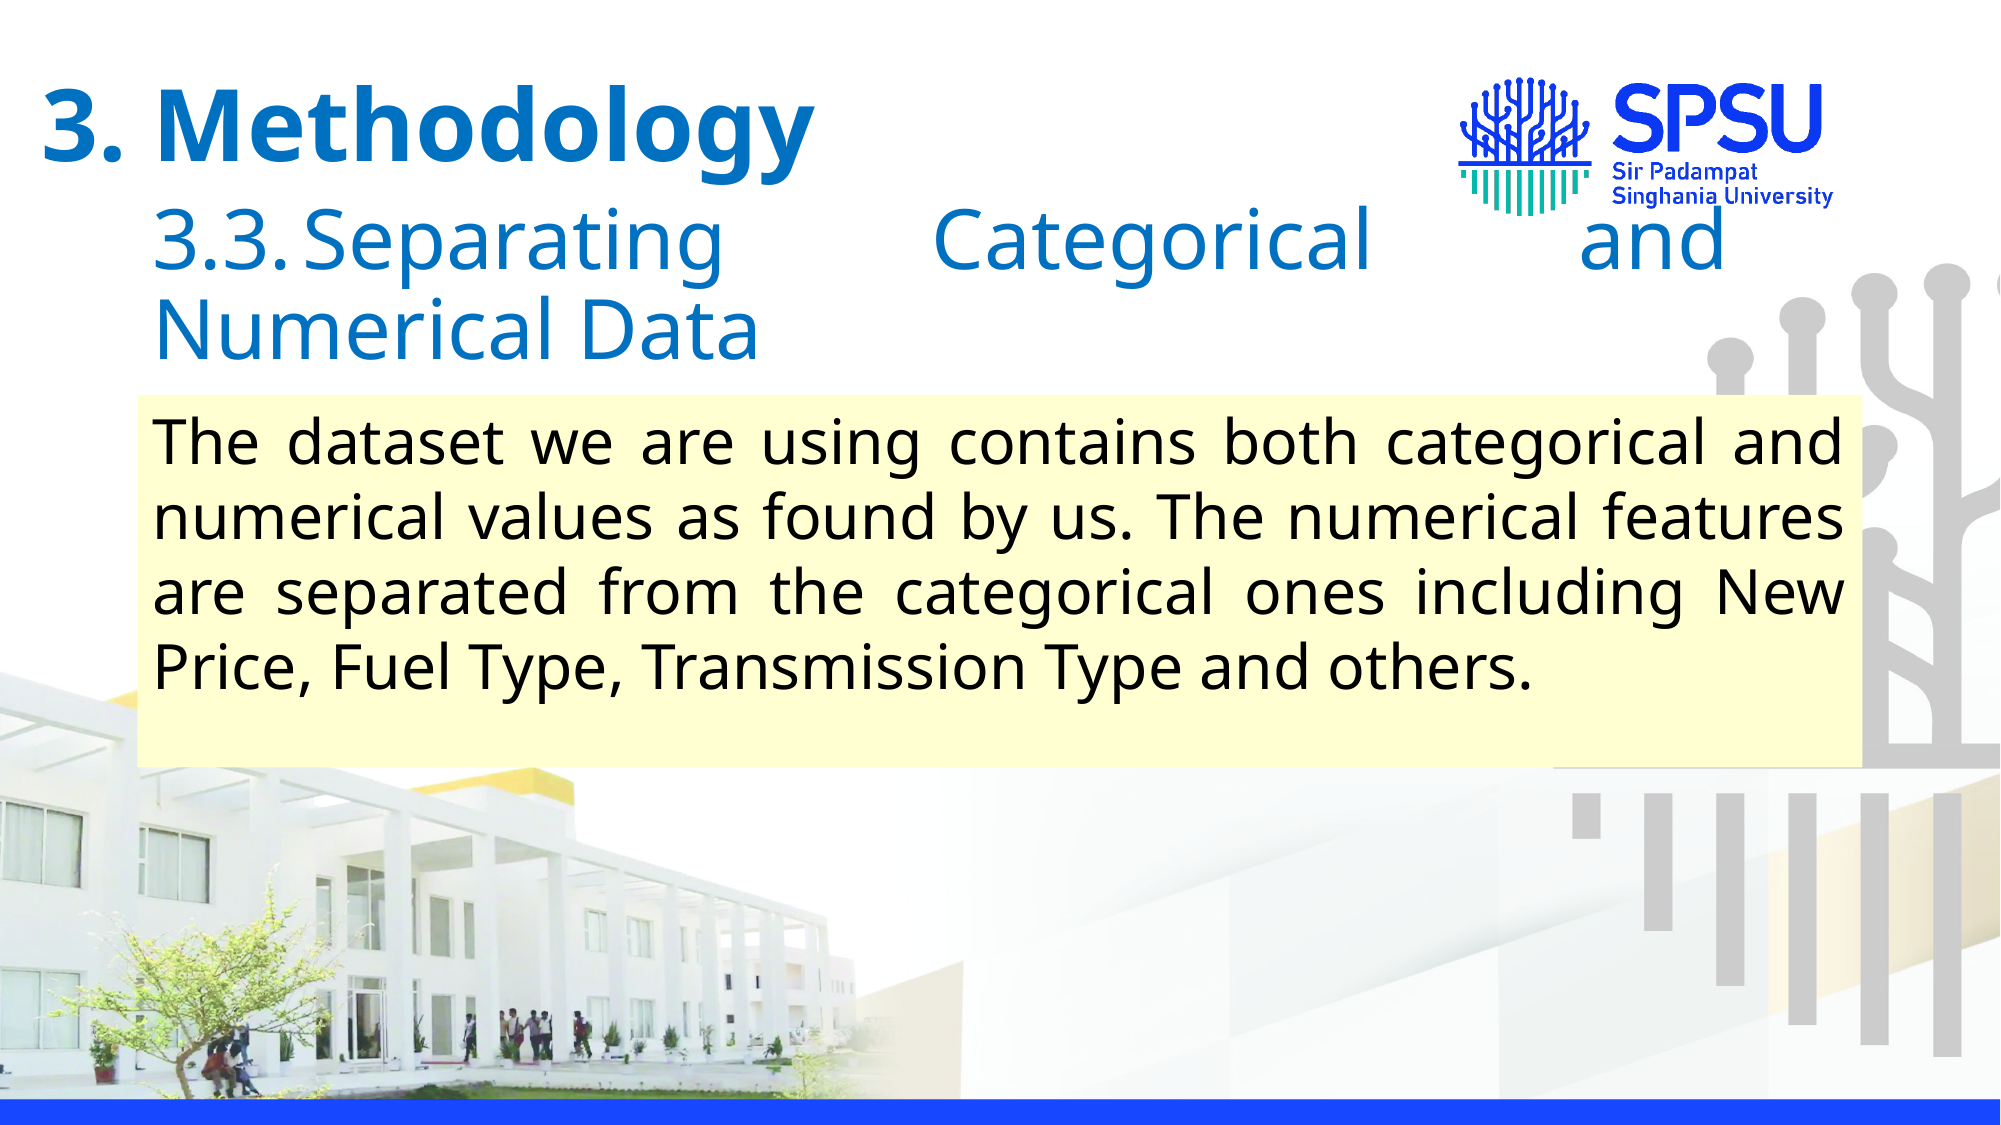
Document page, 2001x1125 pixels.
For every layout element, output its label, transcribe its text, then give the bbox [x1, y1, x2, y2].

list The dataset we are using contains both categorical and numerical values as found by us. The numerical features are separated from the categorical ones including New Price, Fuel Type, Transmission Type and others. [137, 394, 1863, 768]
text_box 3.3. Separating Categorical and Numerical Data [137, 178, 1745, 397]
title 3. Methodology [26, 20, 1233, 238]
picture [0, 0, 2001, 1125]
